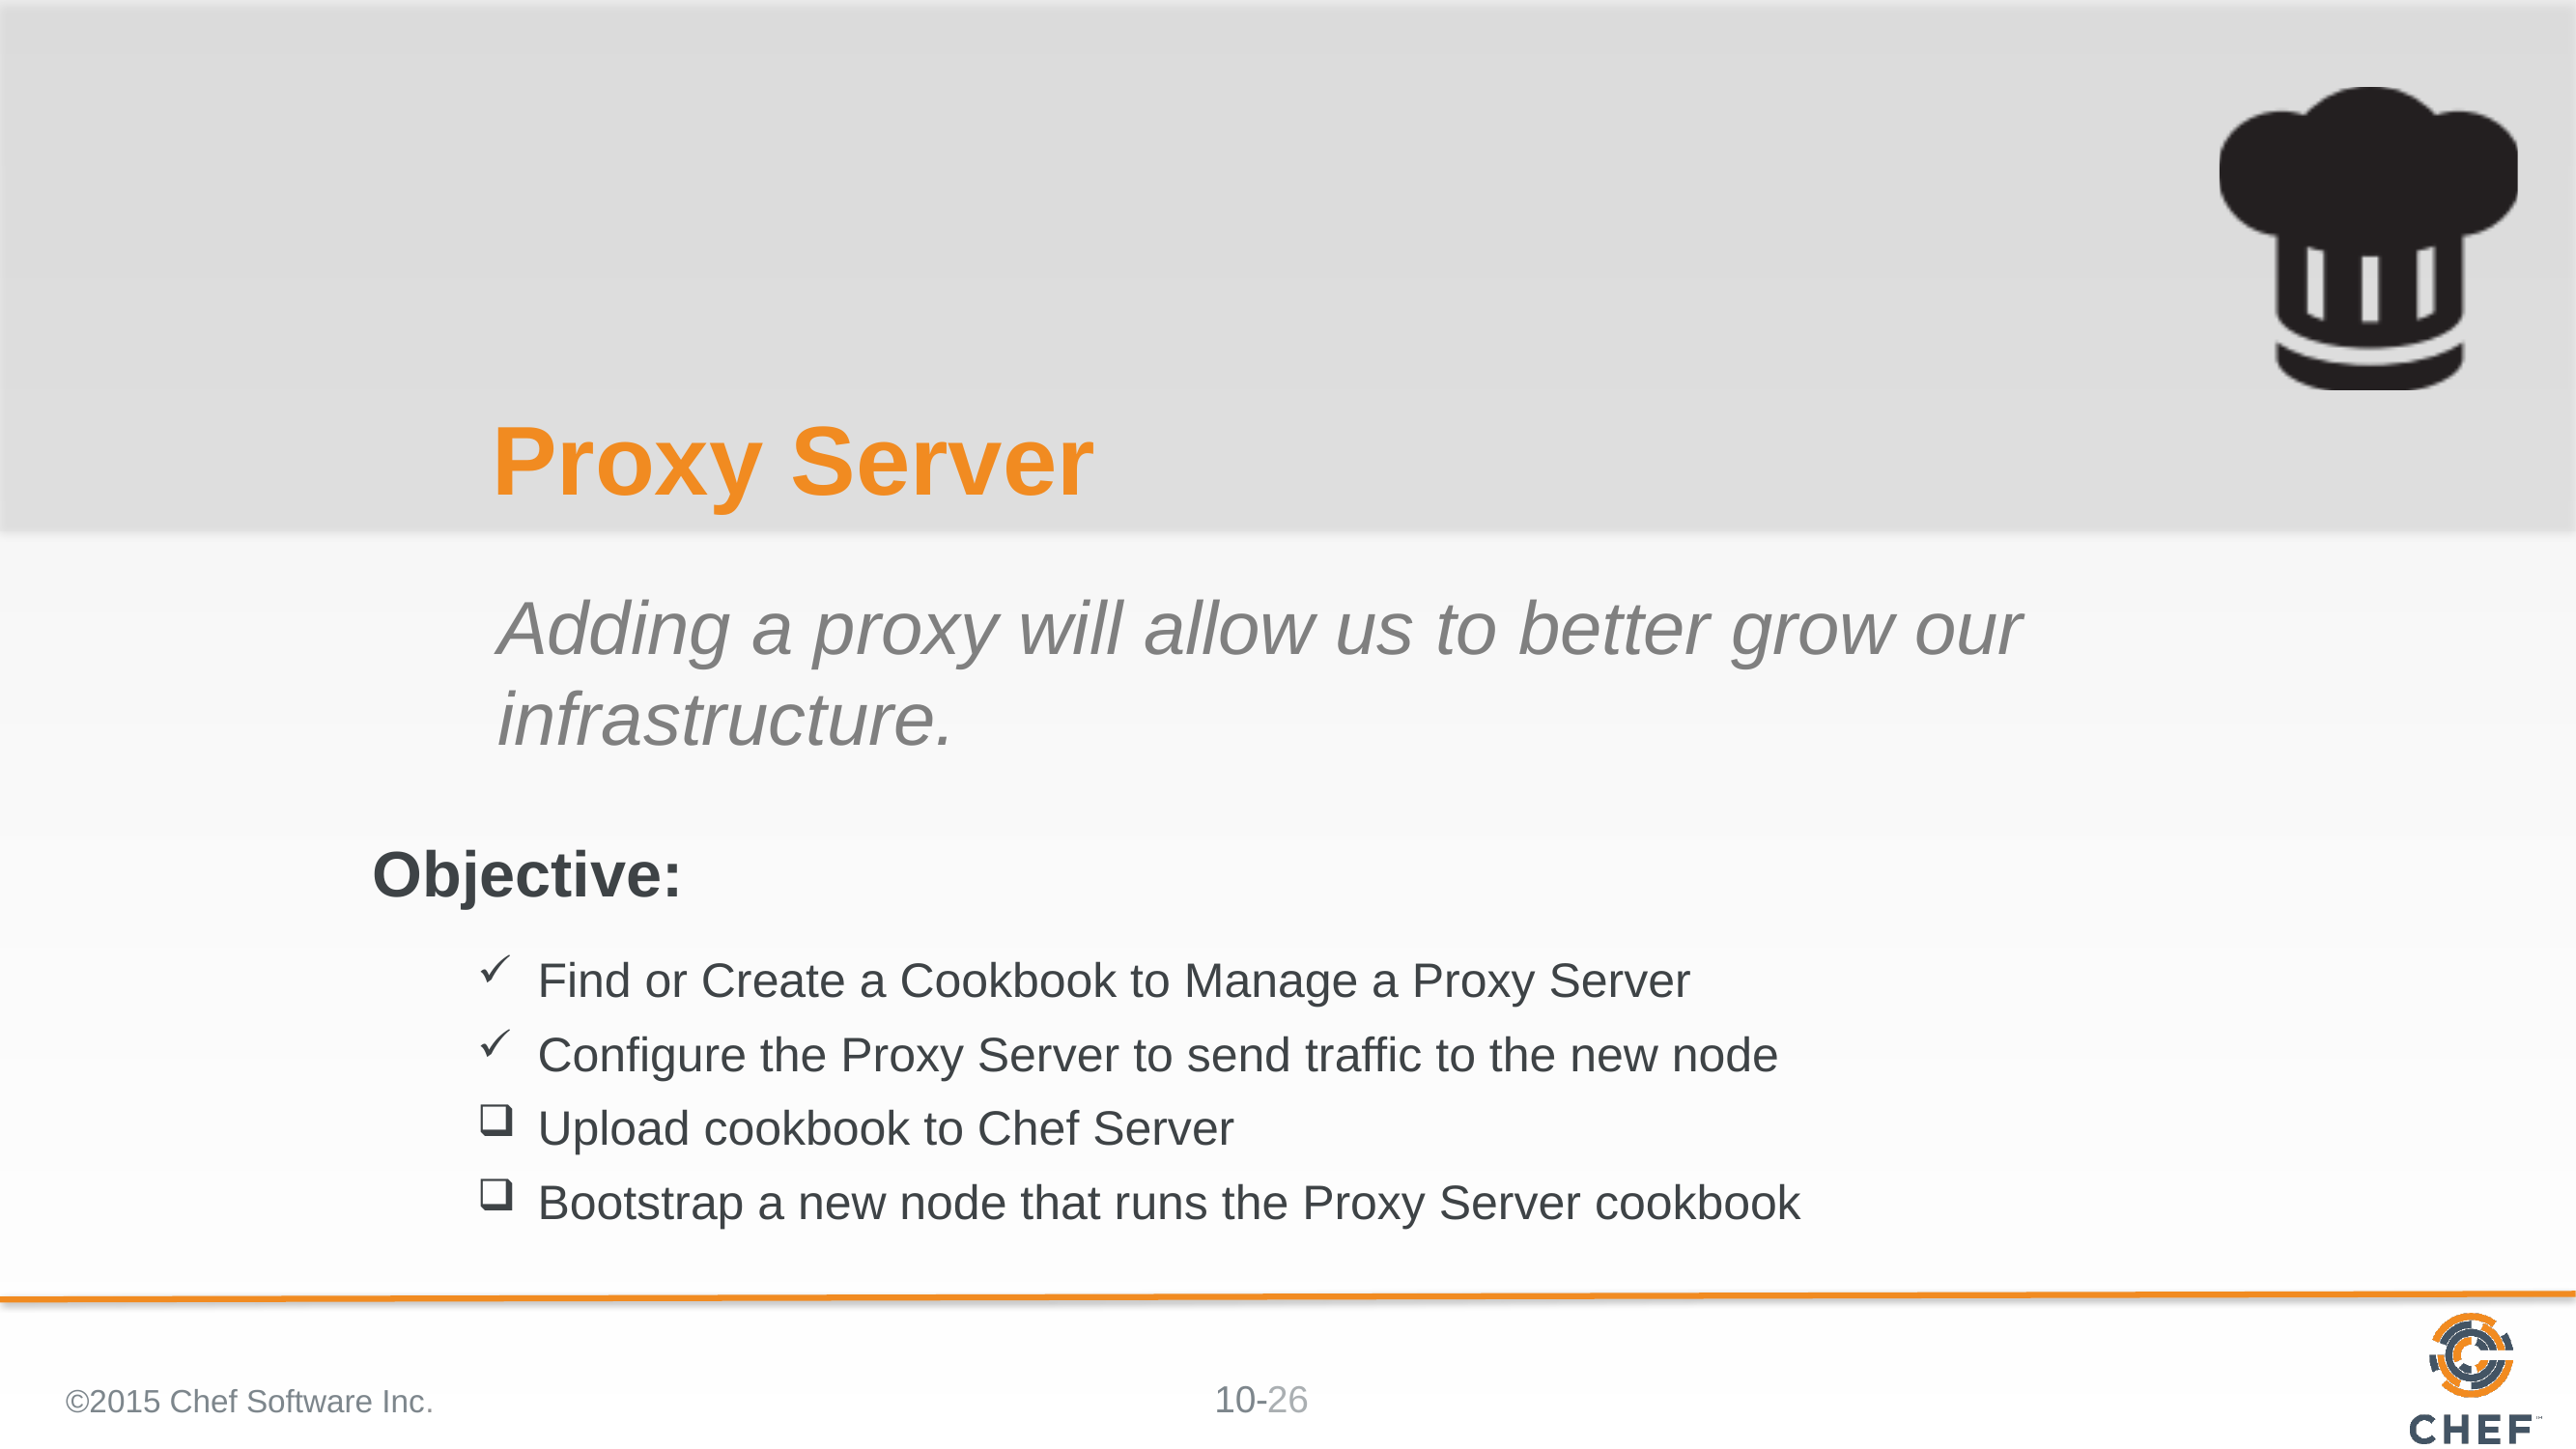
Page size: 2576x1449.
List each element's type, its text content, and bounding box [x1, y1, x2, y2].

footer ©2015 Chef Software Inc. [51, 1359, 952, 1440]
slide_number 26 [998, 1359, 1578, 1437]
list Adding a proxy will allow us to better grow our infrastructure. [478, 549, 2272, 791]
picture [2399, 1297, 2550, 1449]
list Find or Create a Cookbook to Manage a Proxy Server Configure the Proxy Server to send traffic to the new node Upload cookbook to Chef Server Bootstrap a new node that runs the Proxy Server cookbook [477, 949, 2271, 1243]
title Proxy Server [477, 395, 2217, 531]
